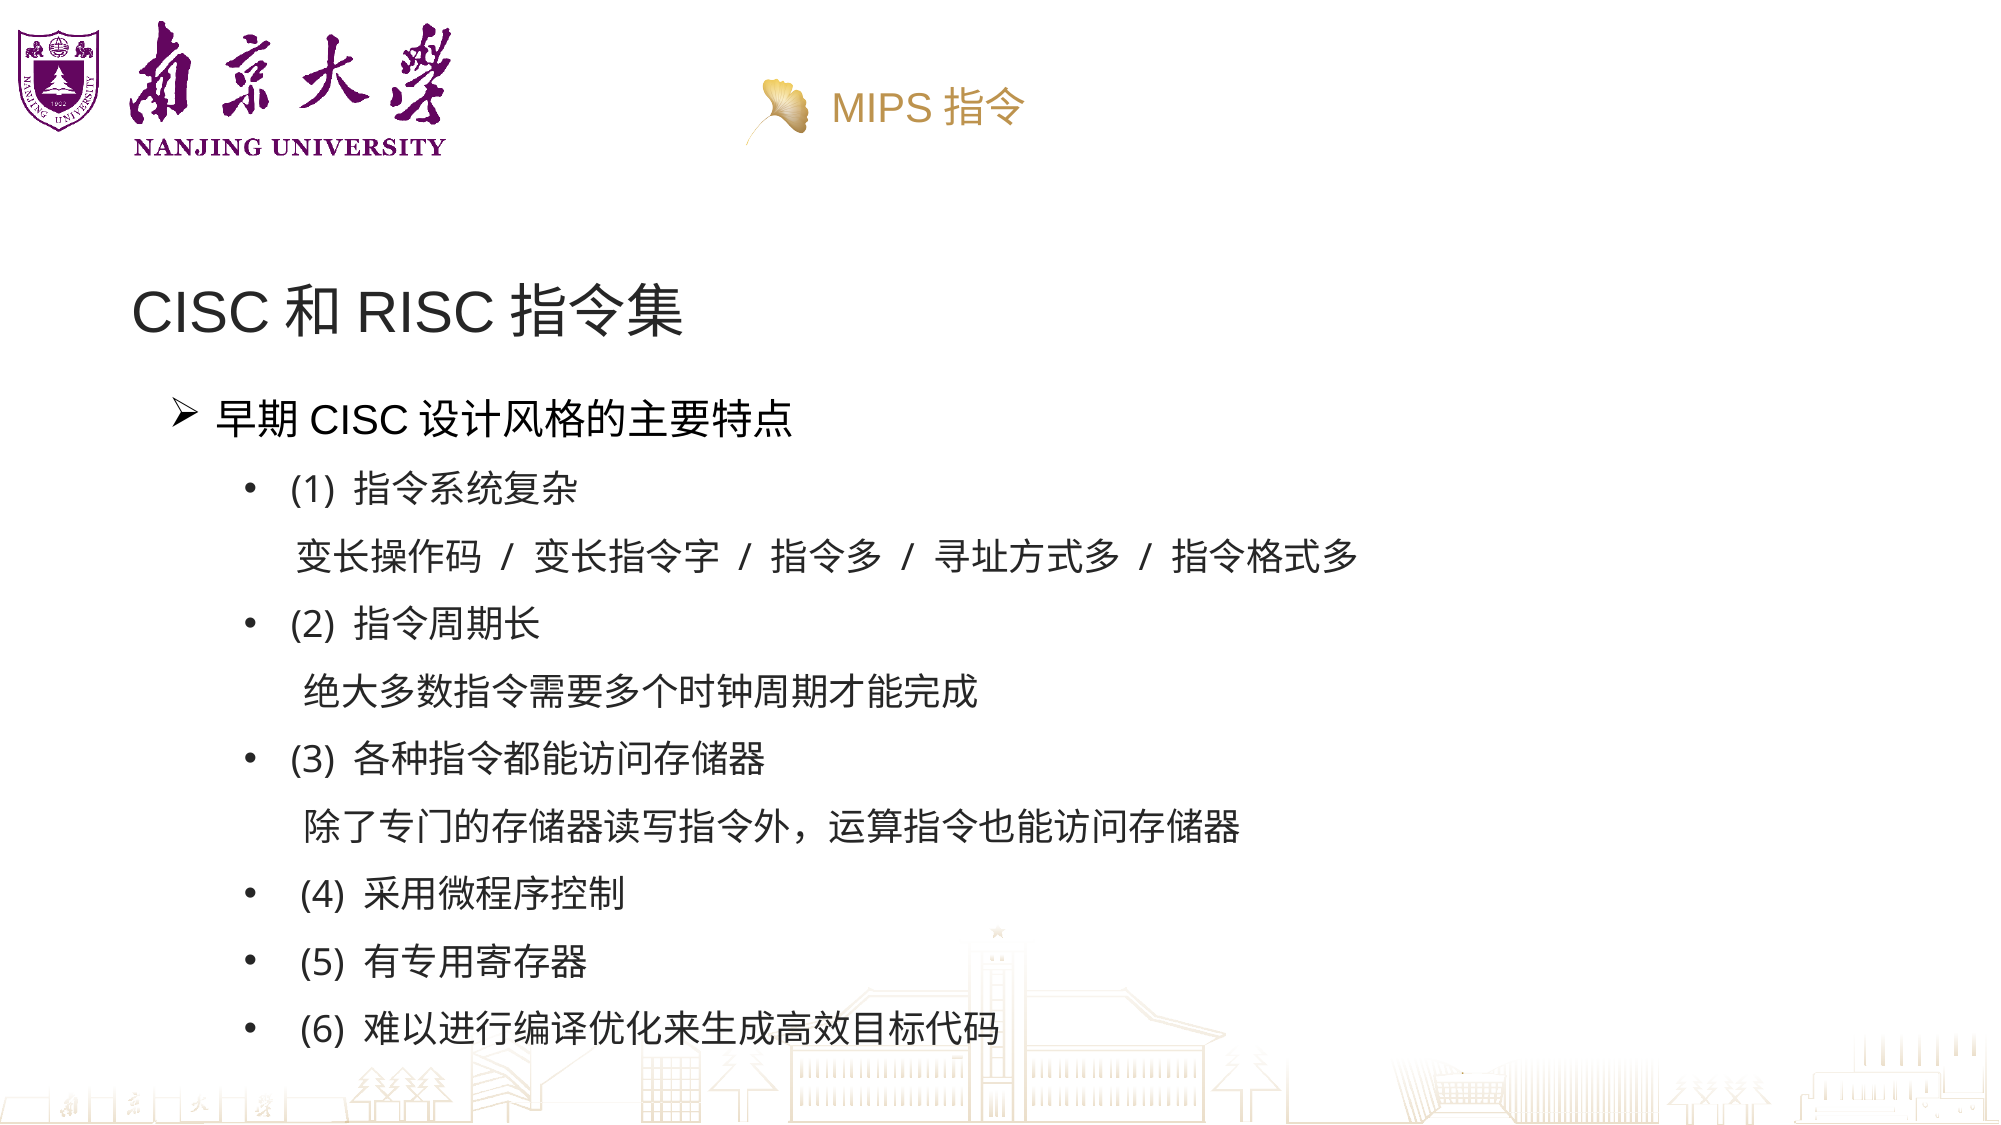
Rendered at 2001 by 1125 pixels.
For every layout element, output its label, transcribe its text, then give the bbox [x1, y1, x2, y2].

text_box 早期CISC设计风格的主要特点 (1) 指令系统复杂 变长操作码 / 变长指令字 / 指令多 / 寻址方式多 / 指令格式多 (2) 指令周期长 绝大多数指令需要多个时钟周期才能完成 (3) 各种指令都能访问存储器 除了专门的存储器读写指令外，运算指令也能访问存储器 (4) 采用微程序控制 (5) 有专用寄存器 (6) 难以进行编译优化来生成高效目标代码 [154, 360, 1843, 1058]
text_box MIPS指令 [816, 73, 1226, 139]
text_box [116, 249, 1726, 463]
picture [18, 21, 451, 160]
picture [731, 64, 824, 169]
